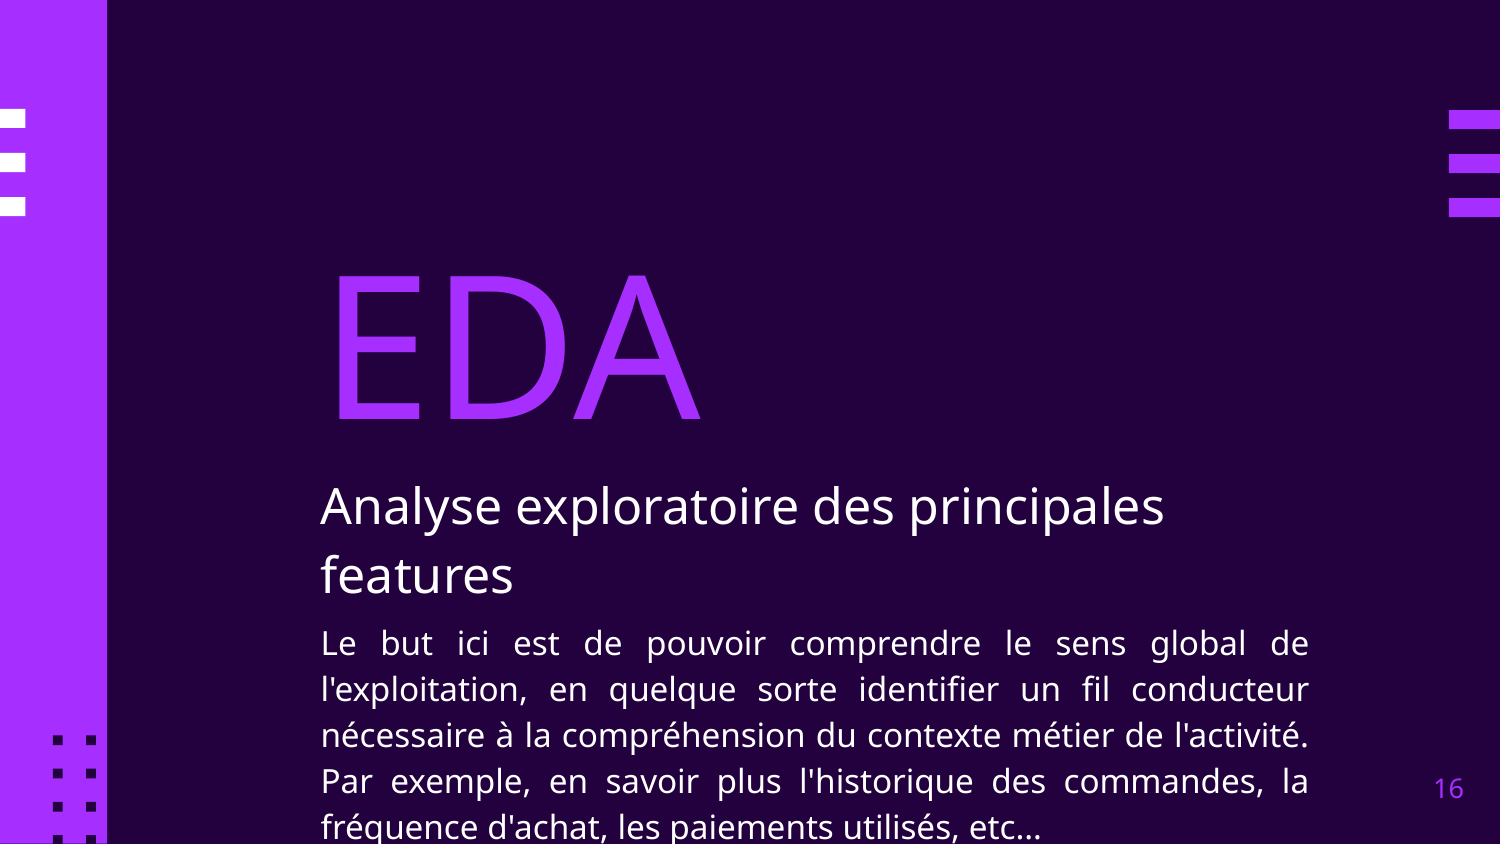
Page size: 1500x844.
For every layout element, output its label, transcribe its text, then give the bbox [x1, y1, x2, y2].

subtitle Analyse exploratoire des principales features Le but ici est de pouvoir comprendre le sens global de l'exploitation, en quelque sorte identifier un fil conducteur nécessaire à la compréhension du contexte métier de l'activité. Par exemple, en savoir plus l'historique des commandes, la fréquence d'achat, les paiements utilisés, etc… [320, 465, 1311, 737]
slide_number 16 [1395, 736, 1500, 844]
title EDA [320, 259, 1500, 450]
